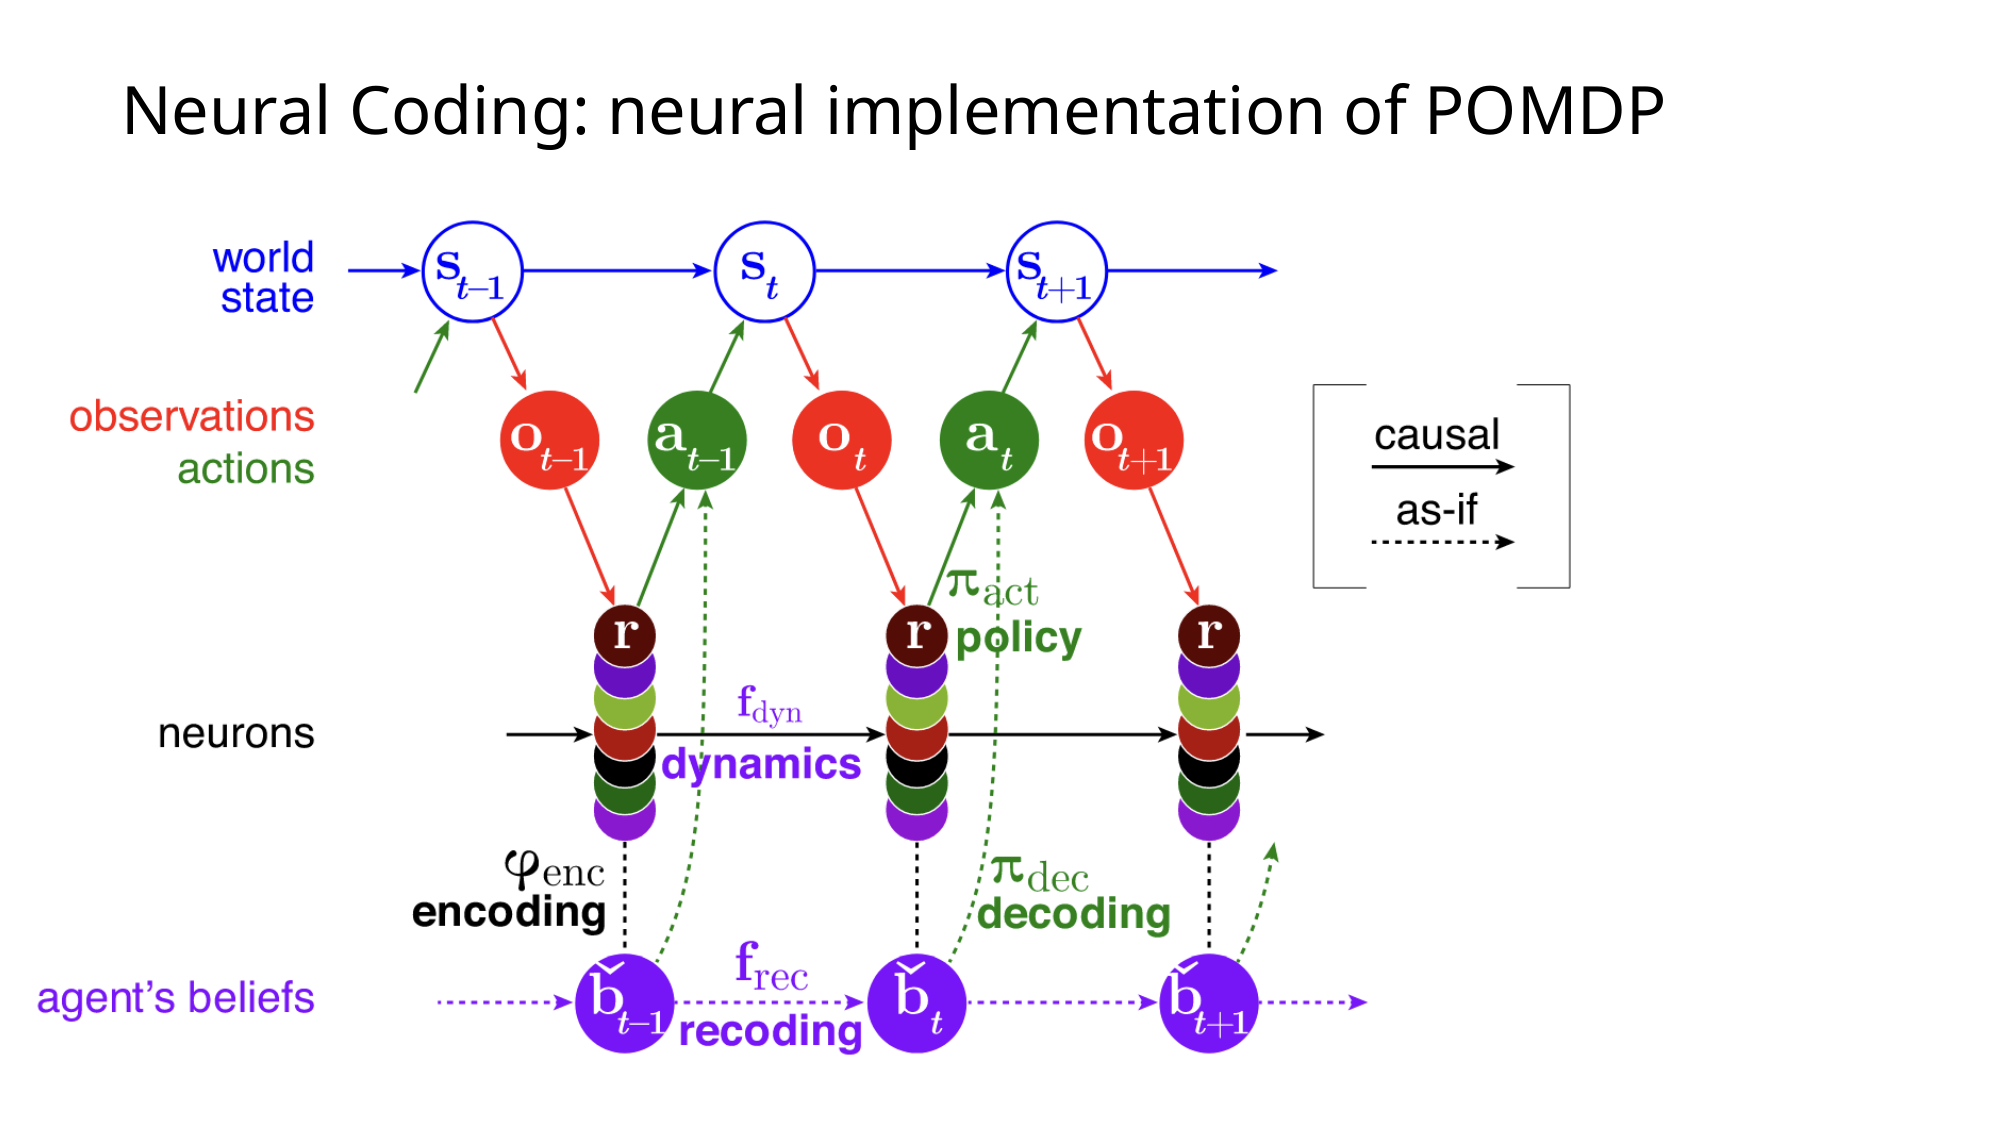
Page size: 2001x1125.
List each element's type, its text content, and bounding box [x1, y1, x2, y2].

picture [29, 182, 1589, 1094]
title Neural Coding: neural implementation of POMDP [106, 42, 1877, 184]
